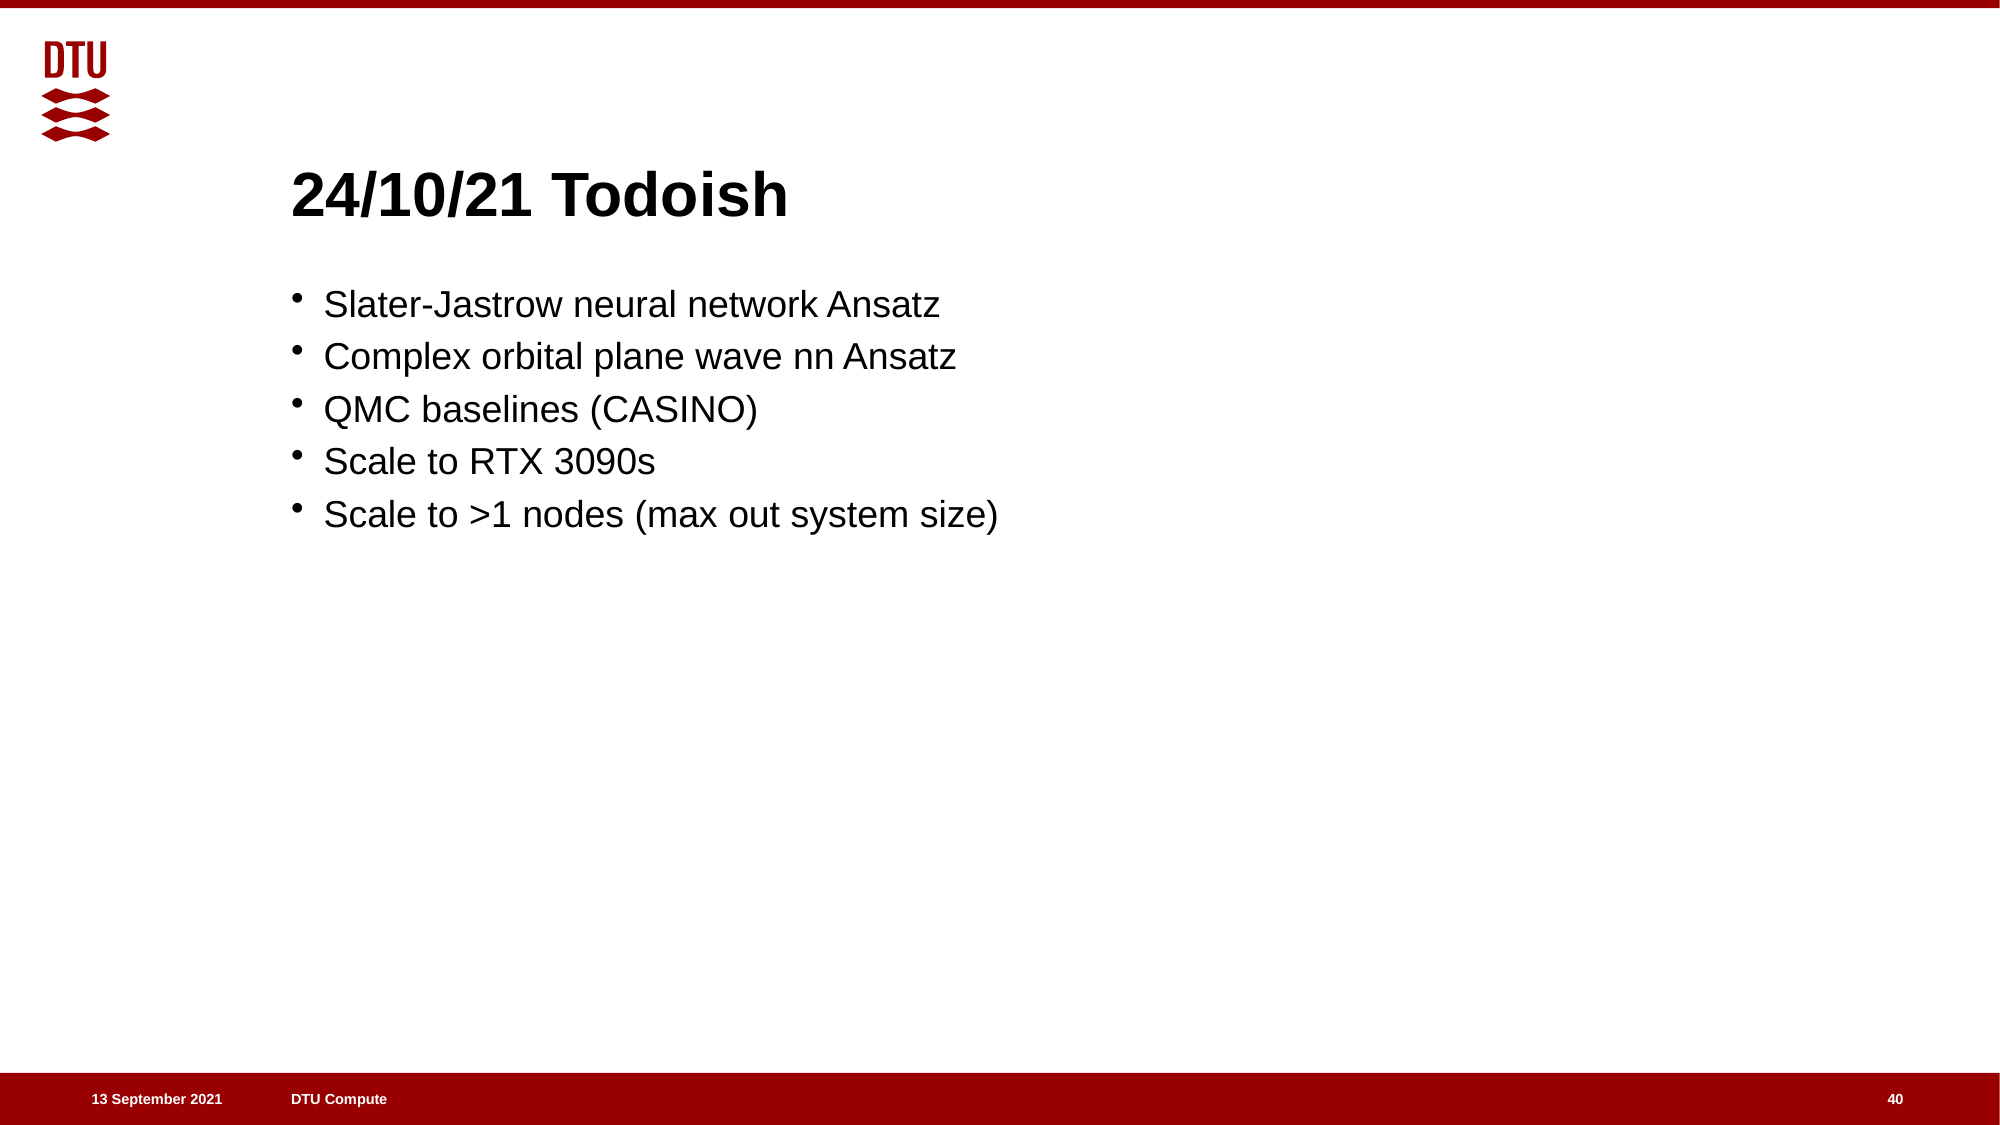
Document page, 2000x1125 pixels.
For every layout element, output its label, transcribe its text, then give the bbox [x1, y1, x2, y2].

title 24/10/21 Todoish [291, 69, 1819, 230]
list Slater-Jastrow neural network Ansatz Complex orbital plane wave nn Ansatz QMC baselines (CASINO) Scale to RTX 3090s Scale to >1 nodes (max out system size) [291, 279, 1819, 1026]
slide_number 40 [1887, 1073, 1959, 1125]
